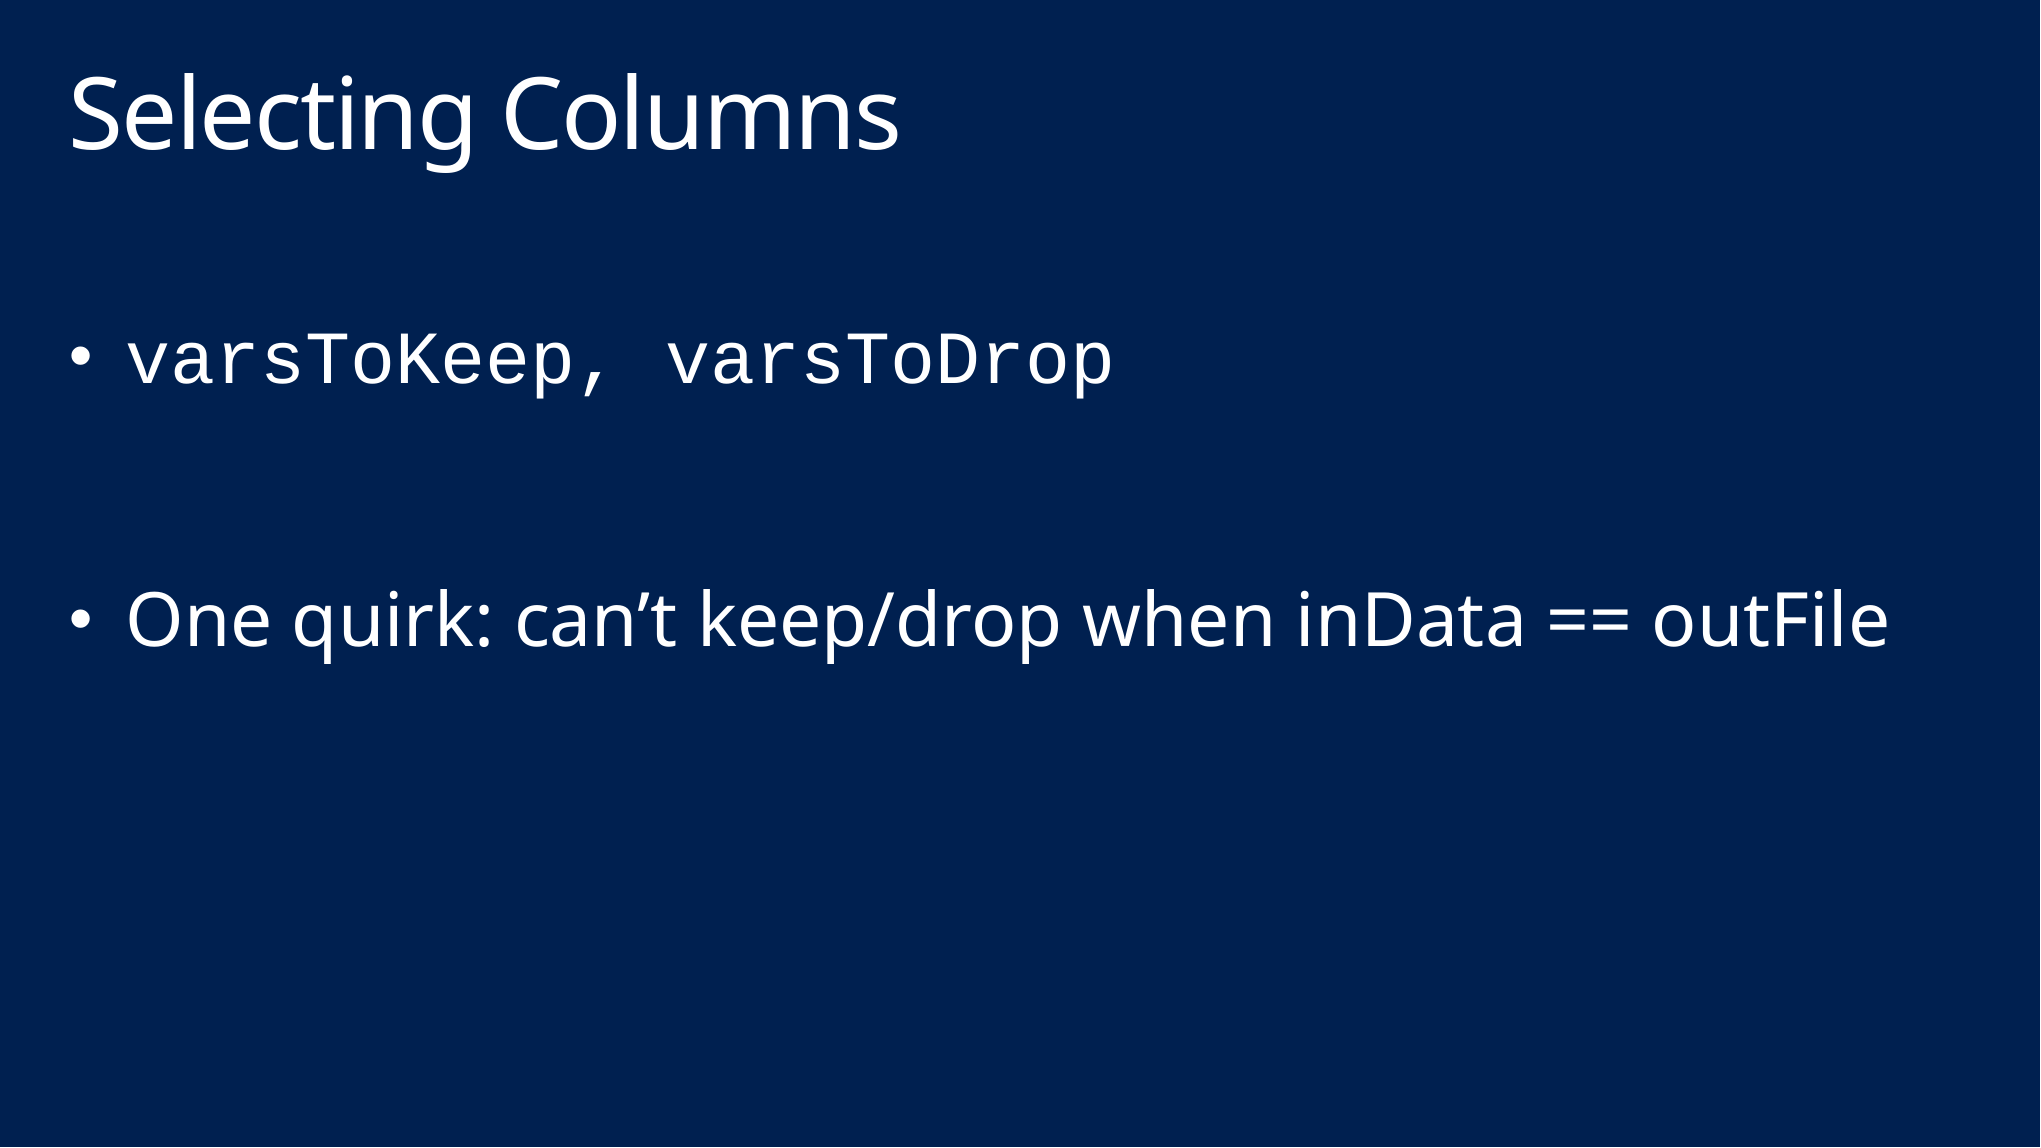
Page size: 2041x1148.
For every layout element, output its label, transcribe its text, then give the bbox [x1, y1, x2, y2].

title Selecting Columns [45, 48, 1996, 199]
list varsToKeep, varsToDrop One quirk: can’t keep/drop when inData == outFile [45, 199, 1996, 656]
